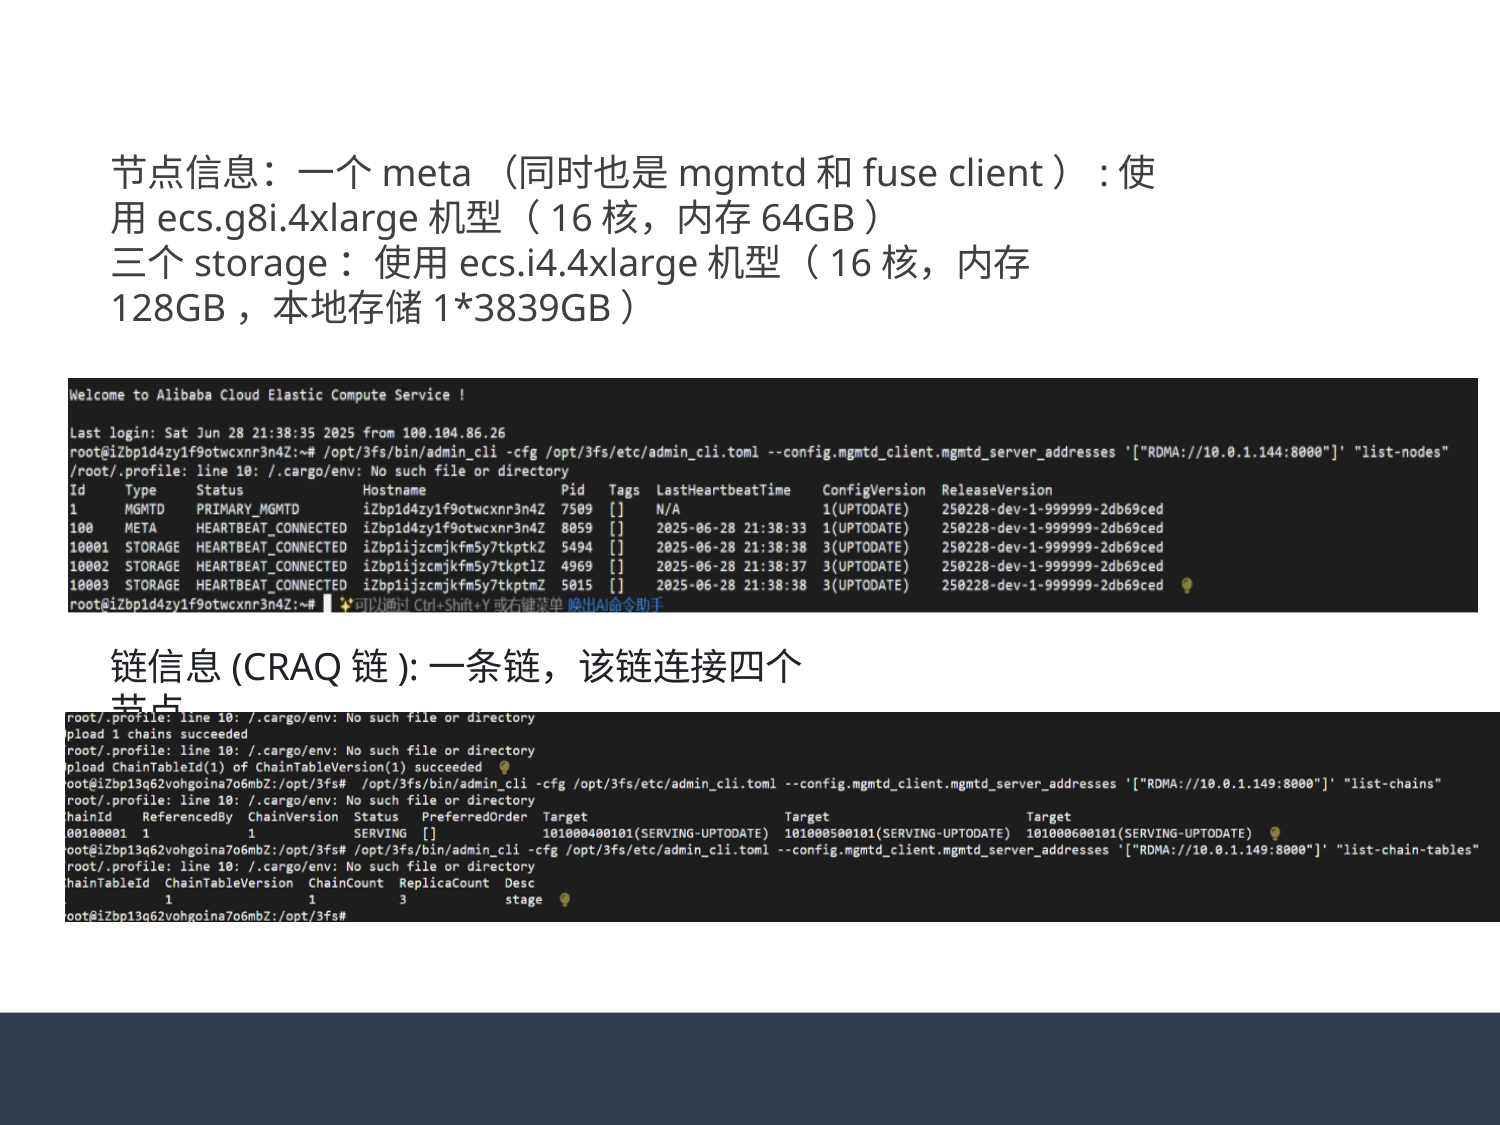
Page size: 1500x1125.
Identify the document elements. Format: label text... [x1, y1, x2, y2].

text_box 链信息(CRAQ链):一条链，该链连接四个节点 [95, 635, 846, 707]
text_box 节点信息：一个meta（同时也是mgmtd和fuse client）:使用ecs.g8i.4xlarge机型（16核，内存64GB） 三个storage：使用ecs.i4.4xlarge机型（16核，内存128GB，本地存储1*3839GB） [95, 141, 1175, 373]
picture [64, 712, 1500, 922]
picture [68, 377, 1478, 614]
